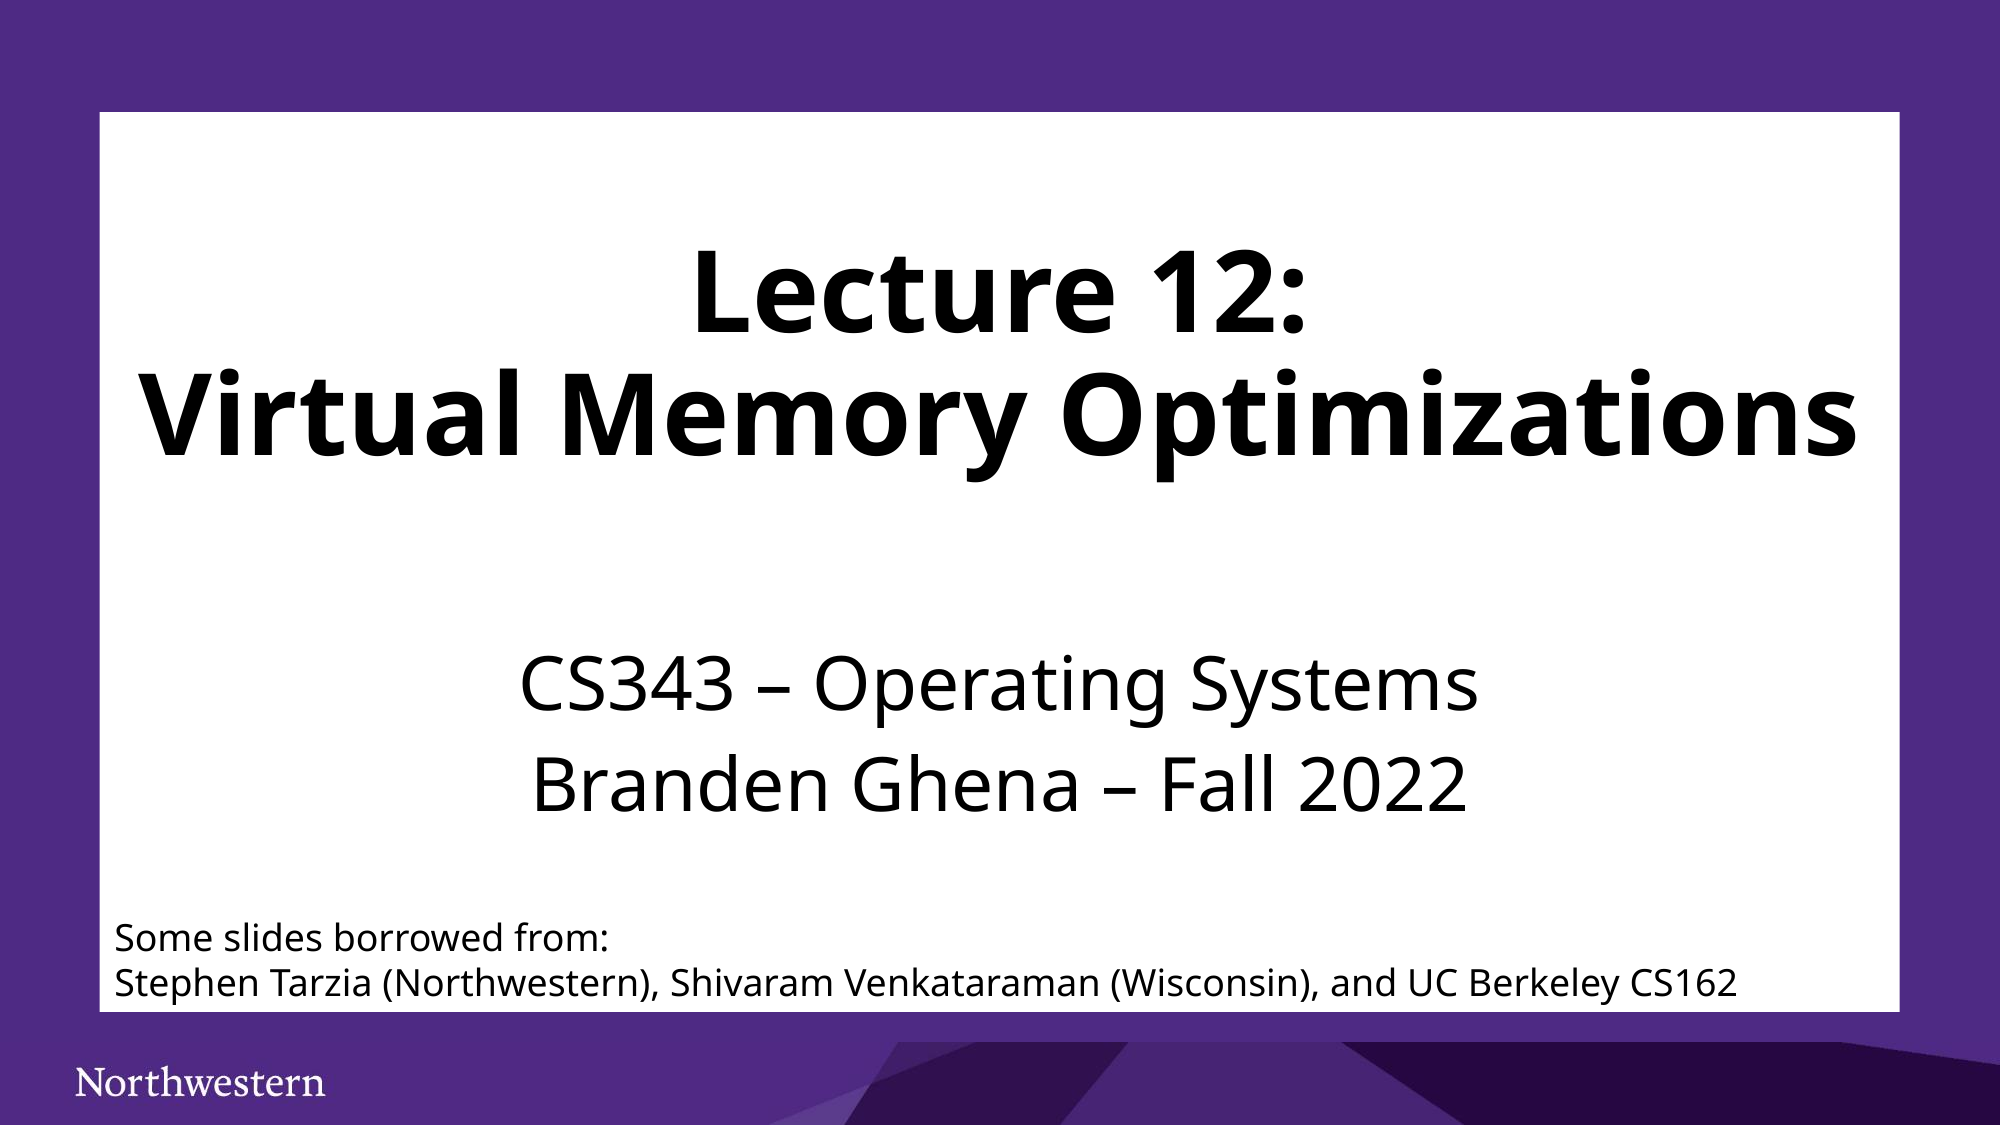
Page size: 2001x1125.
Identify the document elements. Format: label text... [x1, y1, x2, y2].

picture [0, 1042, 2000, 1125]
title Lecture 12: Virtual Memory Optimizations [99, 112, 1900, 488]
subtitle CS343 – Operating Systems Branden Ghena – Fall 2022 [99, 637, 1900, 863]
text_box Some slides borrowed from: Stephen Tarzia (Northwestern), Shivaram Venkataraman (Wisconsin), and UC Berkeley CS162 [99, 906, 1900, 1012]
